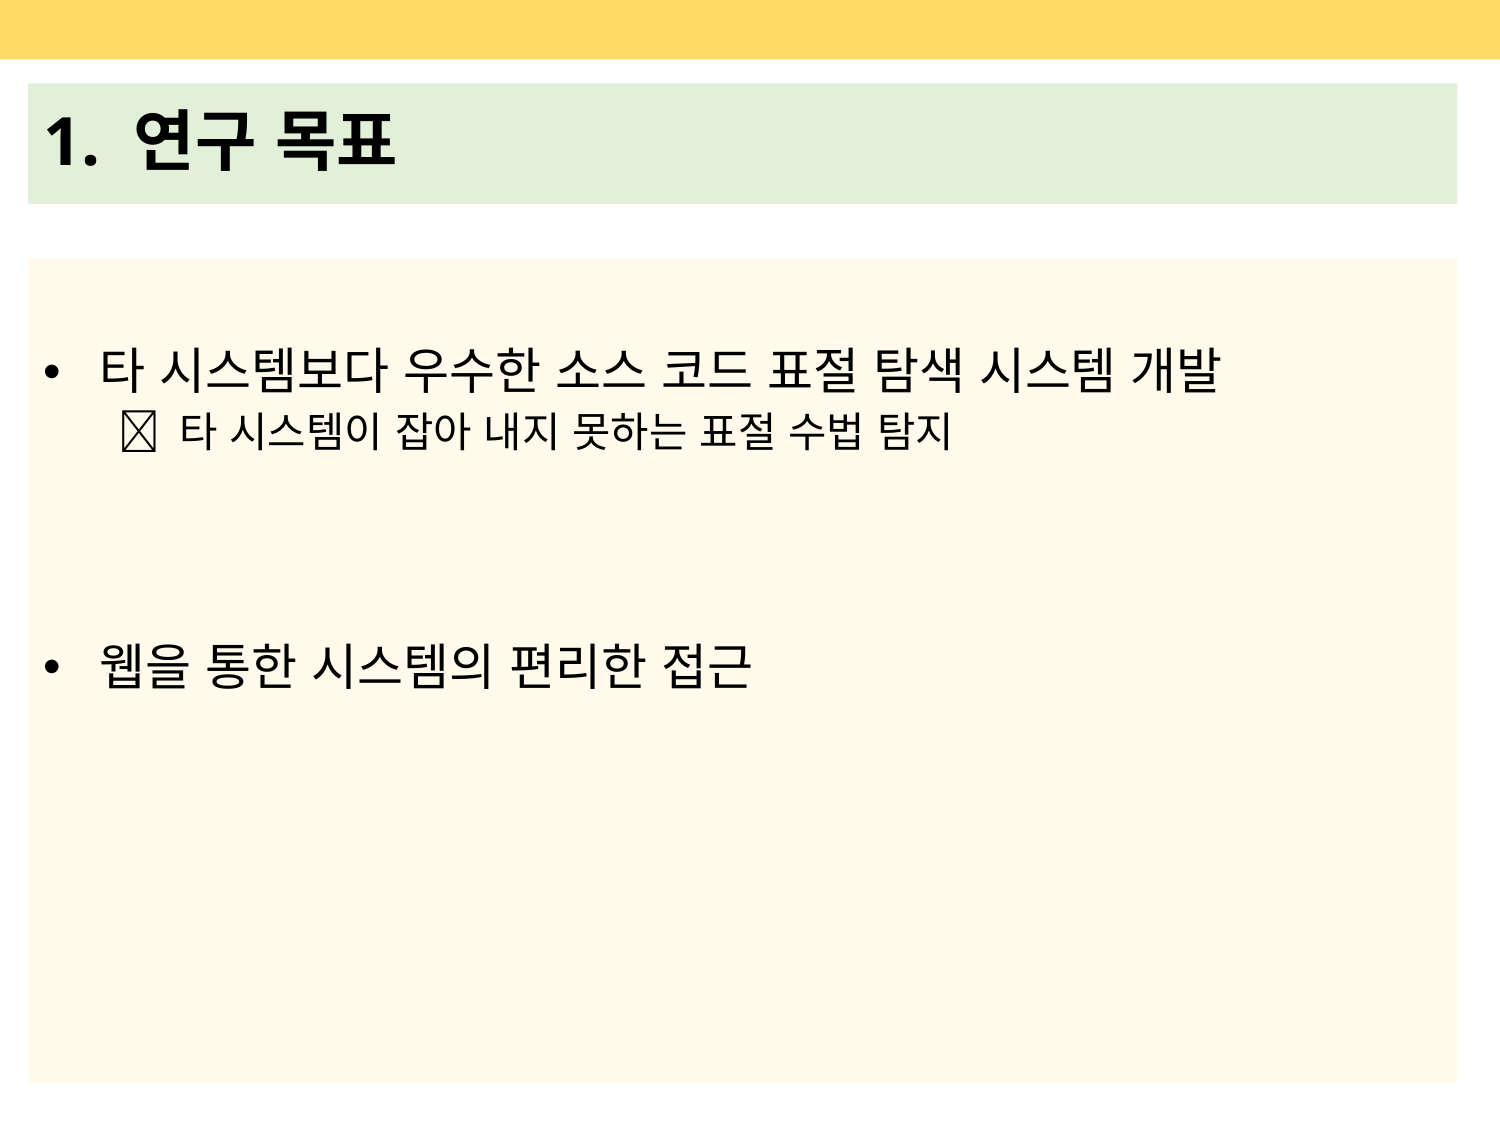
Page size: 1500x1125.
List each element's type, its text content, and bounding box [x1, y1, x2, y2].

title 1. 연구 목표 [28, 83, 1458, 204]
text_box [0, 0, 1500, 61]
slide_number 3 [1130, 7, 1468, 68]
list 타 시스템보다 우수한 소스 코드 표절 탐색 시스템 개발  타 시스템이 잡아 내지 못하는 표절 수법 탐지 웹을 통한 시스템의 편리한 접근 [28, 258, 1458, 1083]
